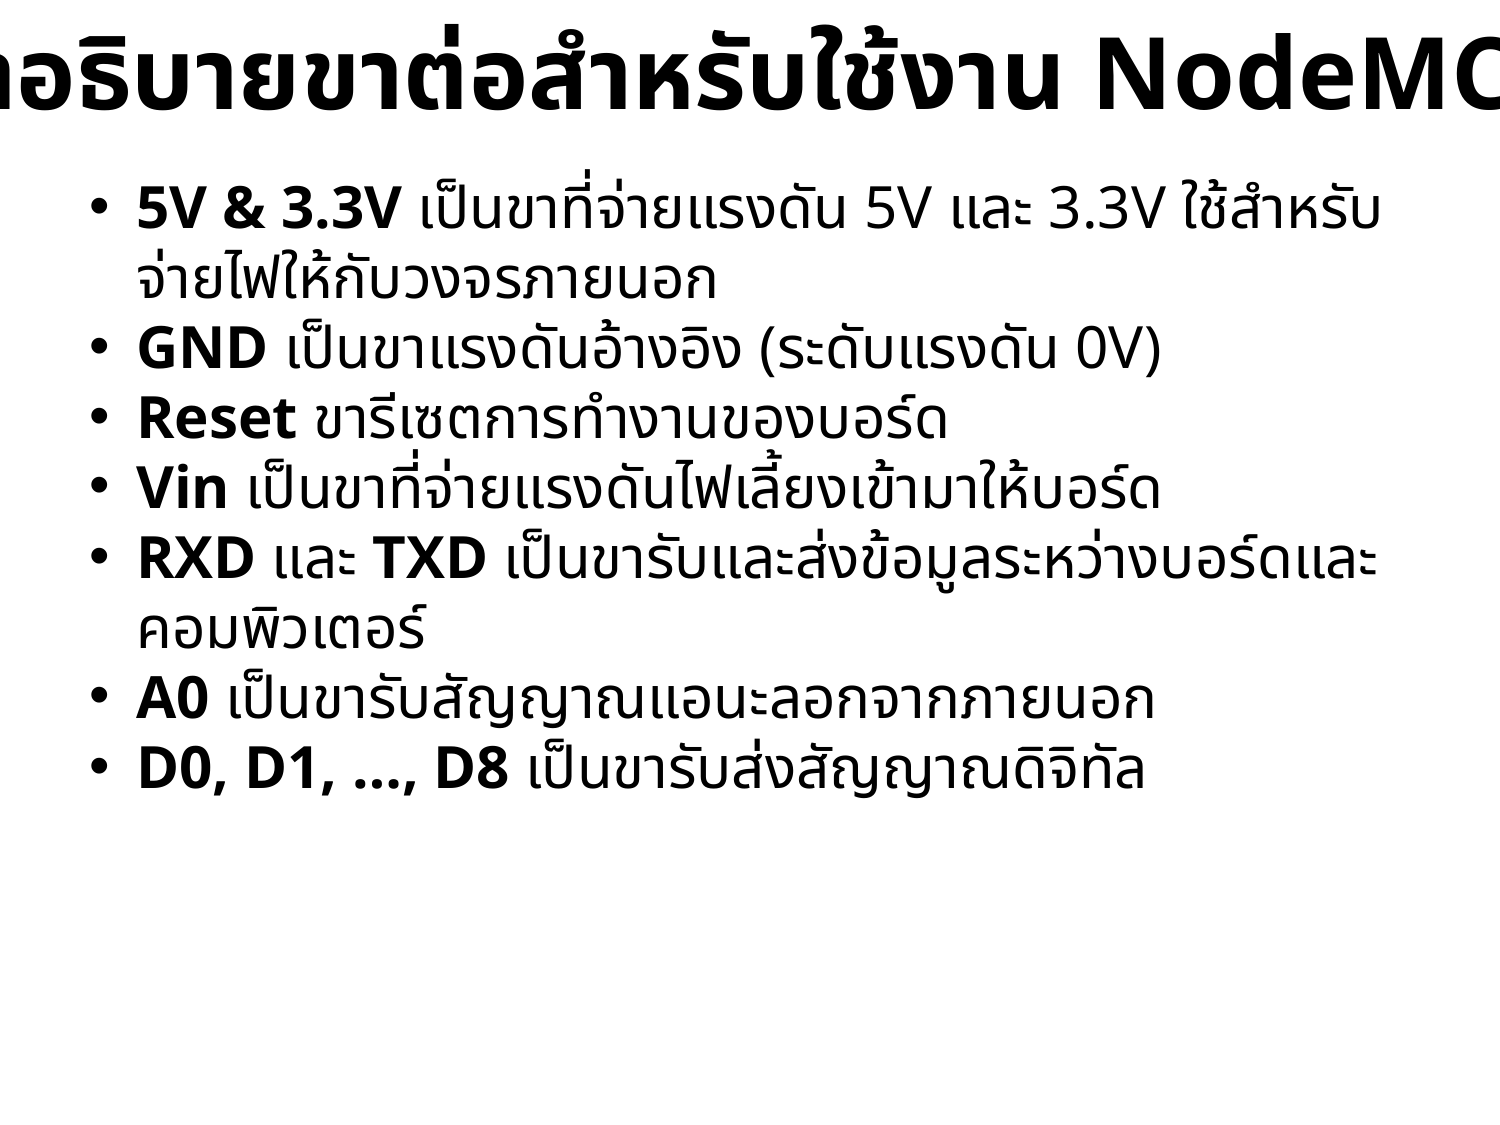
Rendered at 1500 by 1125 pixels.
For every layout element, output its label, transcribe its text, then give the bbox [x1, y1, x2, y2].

text_box คำอธิบายขาต่อสำหรับใช้งาน NodeMCU [0, 2, 1500, 138]
text_box 5V & 3.3V เป็นขาที่จ่ายแรงดัน 5V และ 3.3V ใช้สำหรับจ่ายไฟให้กับวงจรภายนอก GND เป็นขาแรงดันอ้างอิง (ระดับแรงดัน 0V) Reset ขารีเซตการทำงานของบอร์ด Vin เป็นขาที่จ่ายแรงดันไฟเลี้ยงเข้ามาให้บอร์ด RXD และ TXD เป็นขารับและส่งข้อมูลระหว่างบอร์ดและคอมพิวเตอร์ A0 เป็นขารับสัญญาณแอนะลอกจากภายนอก D0, D1, …, D8 เป็นขารับส่งสัญญาณดิจิทัล [74, 162, 1463, 808]
